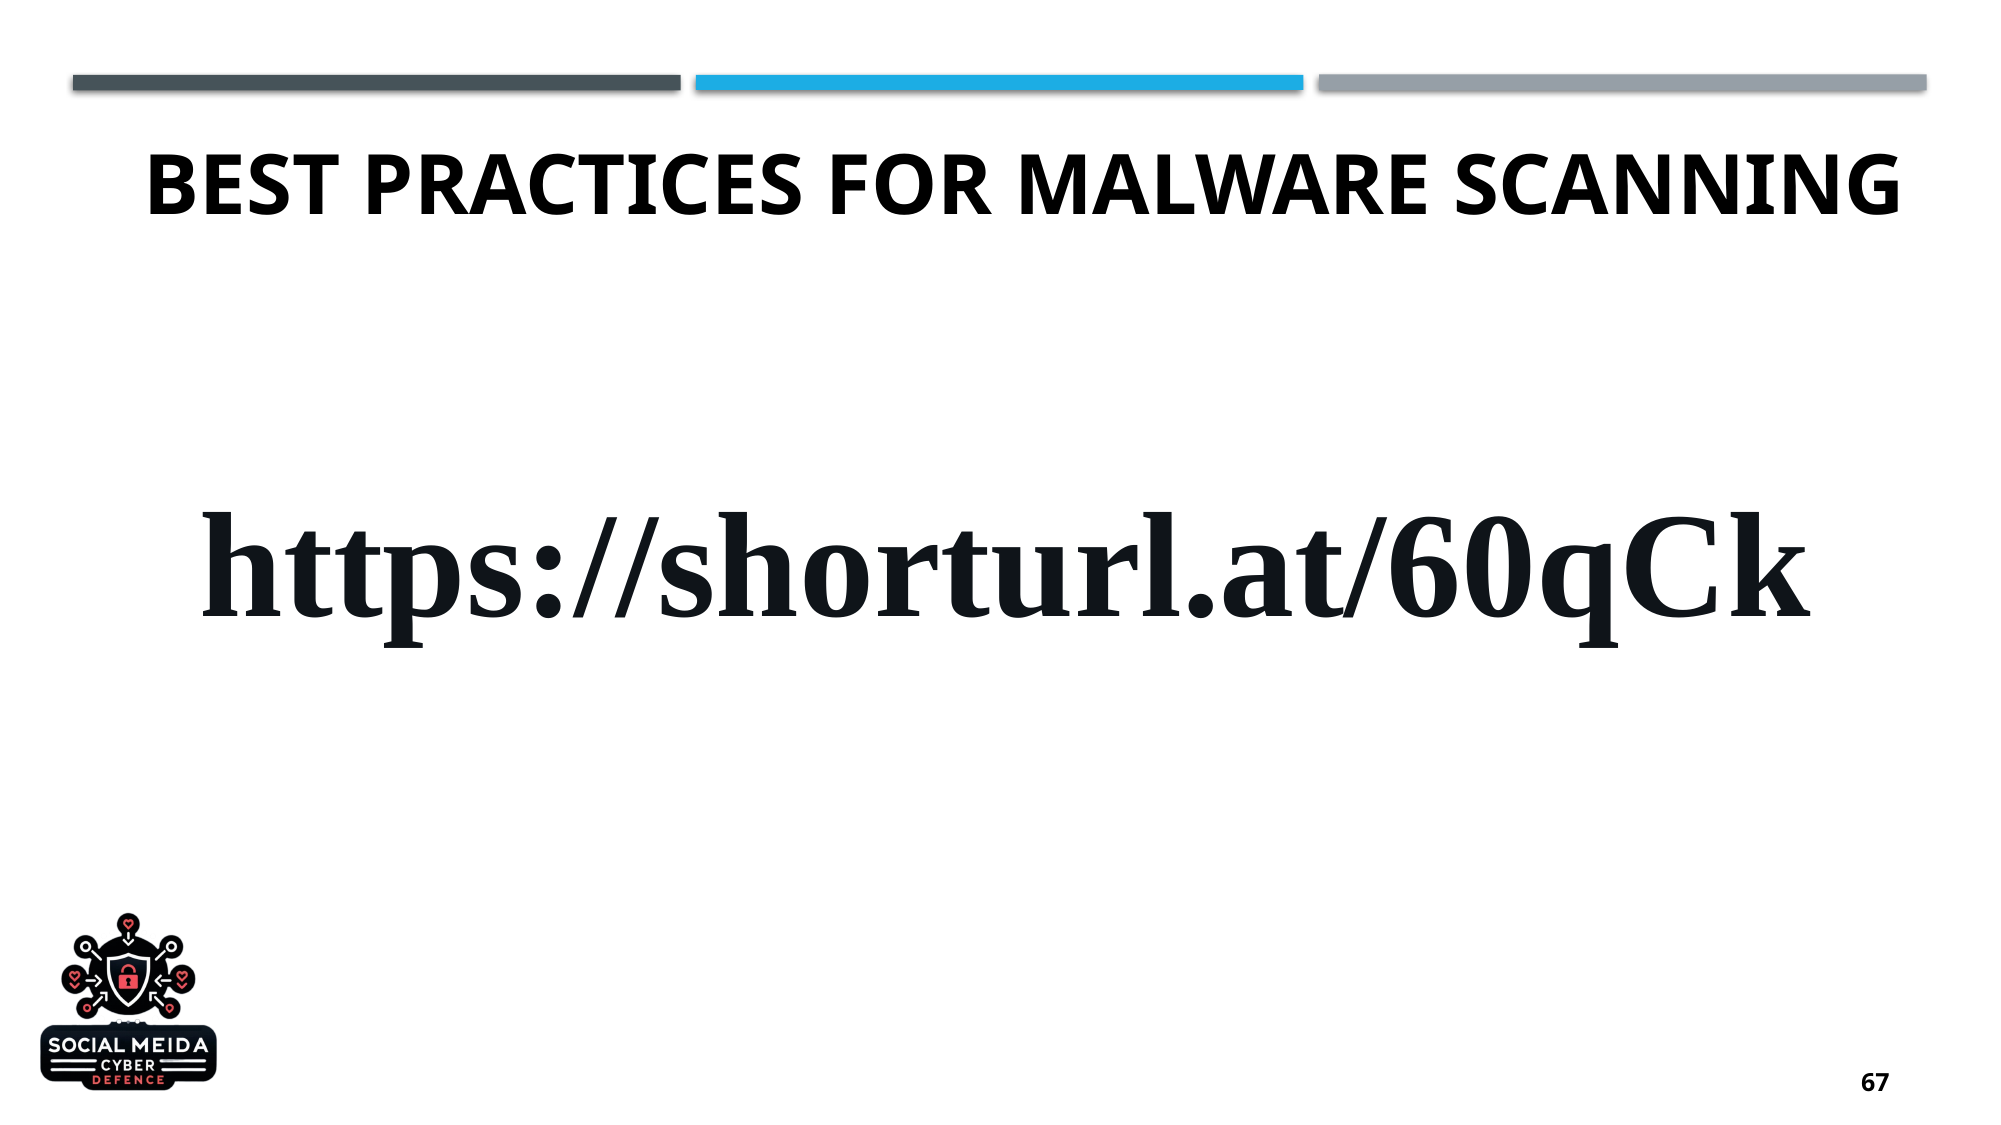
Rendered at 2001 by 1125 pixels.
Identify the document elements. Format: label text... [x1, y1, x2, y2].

text_box https://shorturl.at/60qCk [108, 459, 1905, 655]
picture [35, 908, 221, 1098]
text_box Best practices for malware scanning [120, 120, 1930, 239]
slide_number 67 [1732, 1053, 1905, 1114]
